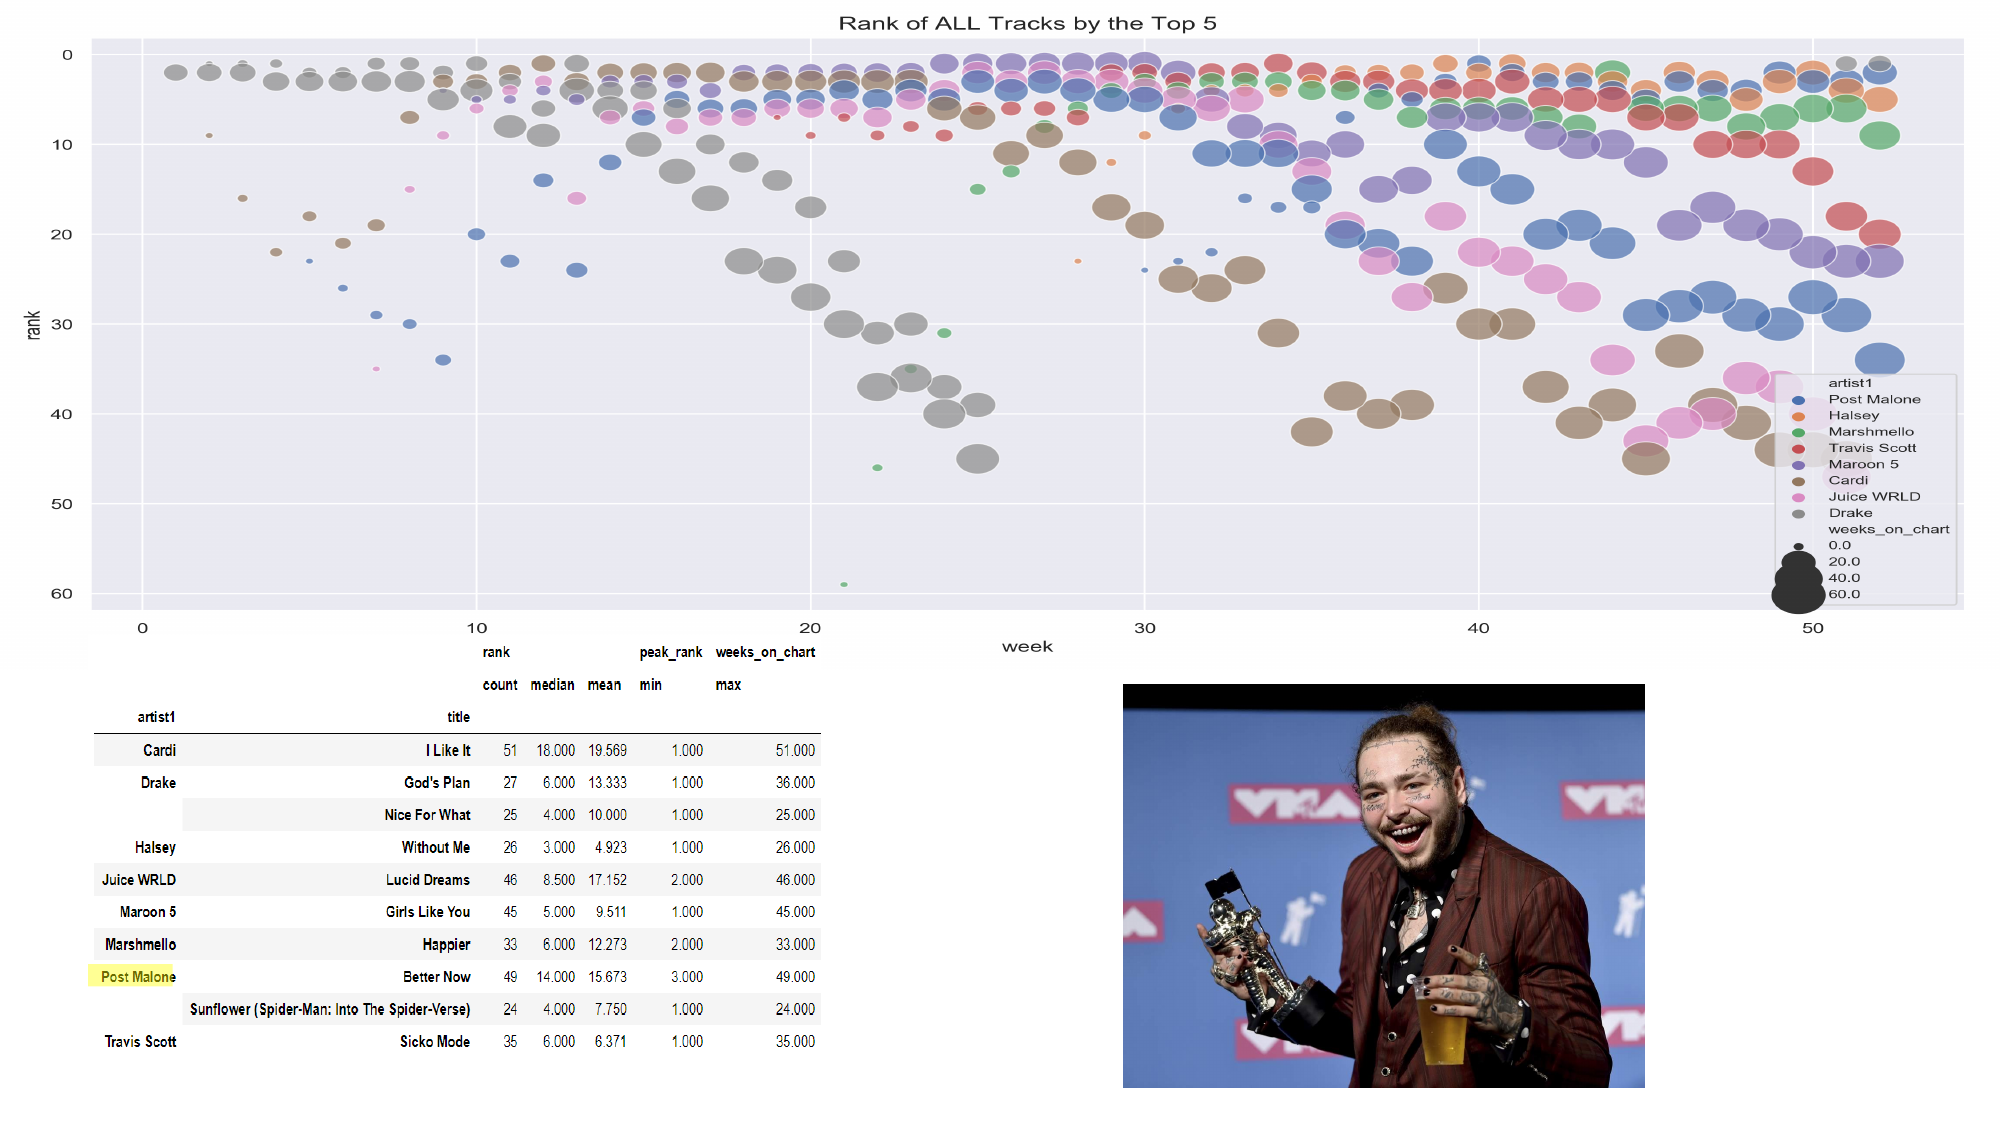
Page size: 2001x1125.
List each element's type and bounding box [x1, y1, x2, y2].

text_box [88, 635, 821, 1063]
picture [1123, 684, 1645, 1088]
picture [0, 0, 2000, 670]
